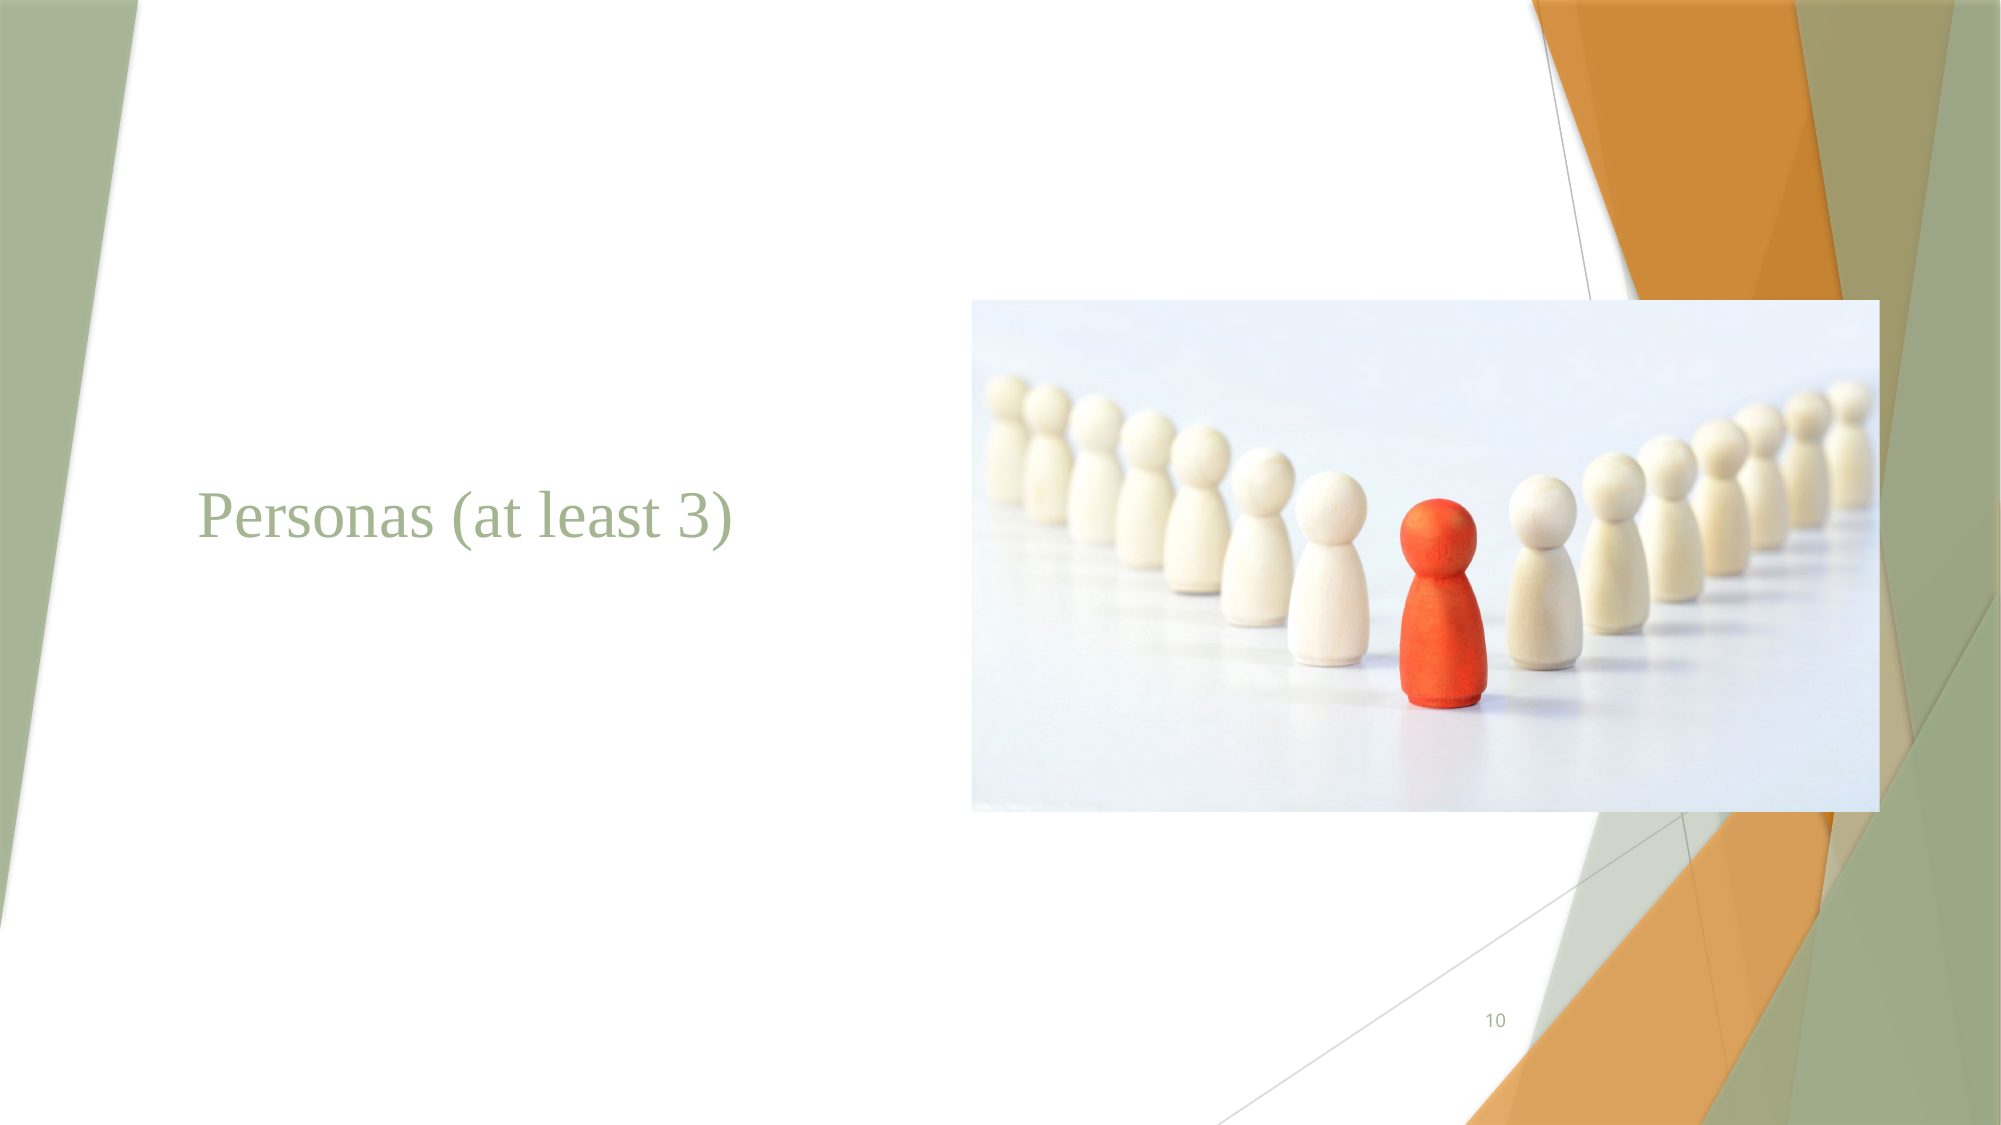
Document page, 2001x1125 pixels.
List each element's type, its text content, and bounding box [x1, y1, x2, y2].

title Personas (at least 3) [182, 463, 845, 856]
picture [970, 300, 1881, 813]
slide_number 10 [1409, 991, 1522, 1051]
